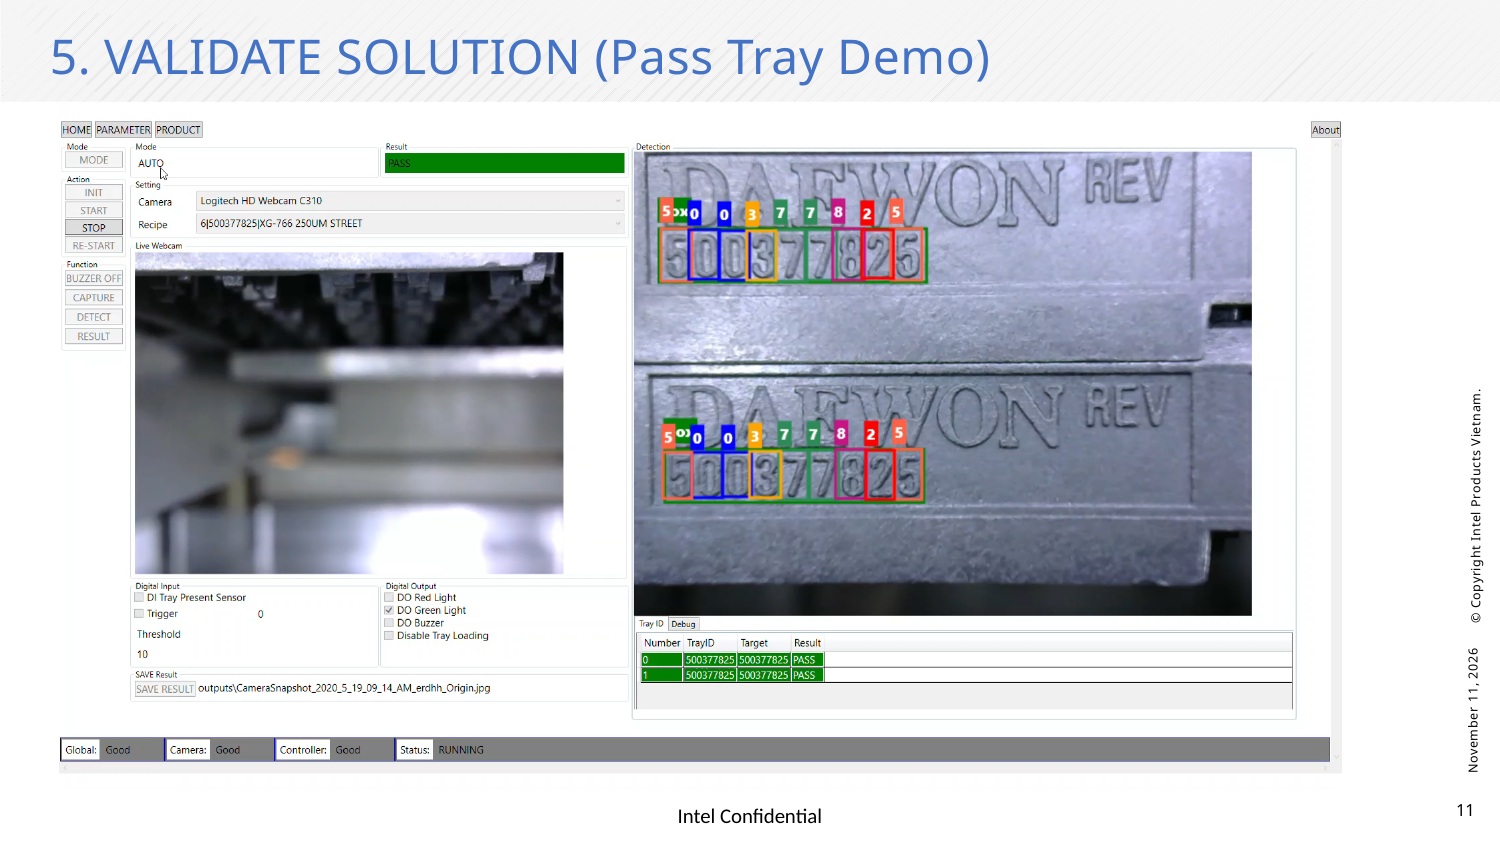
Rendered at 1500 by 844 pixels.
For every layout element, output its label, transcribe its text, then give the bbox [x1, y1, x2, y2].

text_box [58, 102, 1343, 791]
picture [0, 0, 1500, 102]
title 5. VALIDATE SOLUTION (Pass Tray Demo) [49, 0, 1449, 91]
